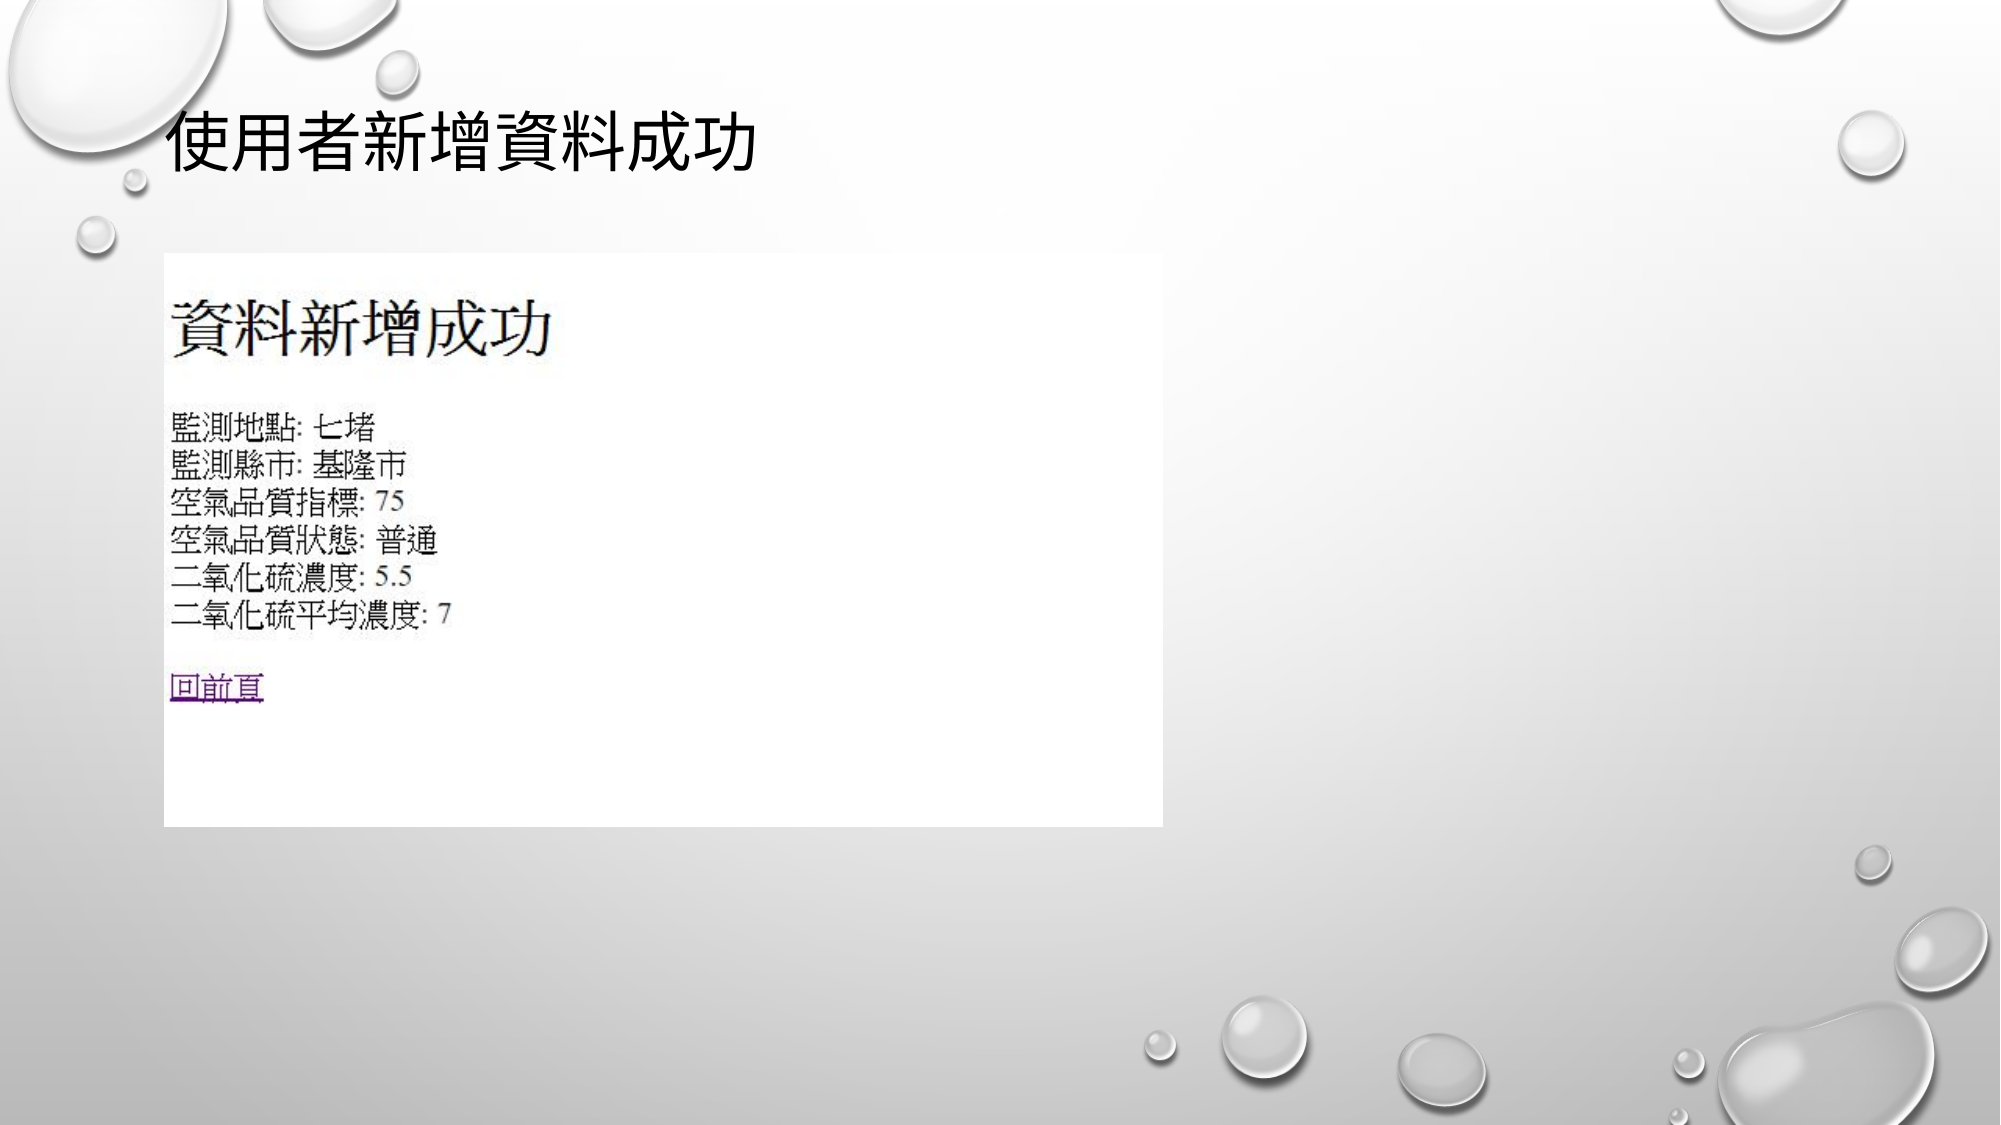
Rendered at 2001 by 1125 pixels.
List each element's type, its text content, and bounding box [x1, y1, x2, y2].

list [164, 253, 1163, 828]
title 使用者新增資料成功 [149, 101, 1851, 188]
picture [0, 0, 2000, 1125]
